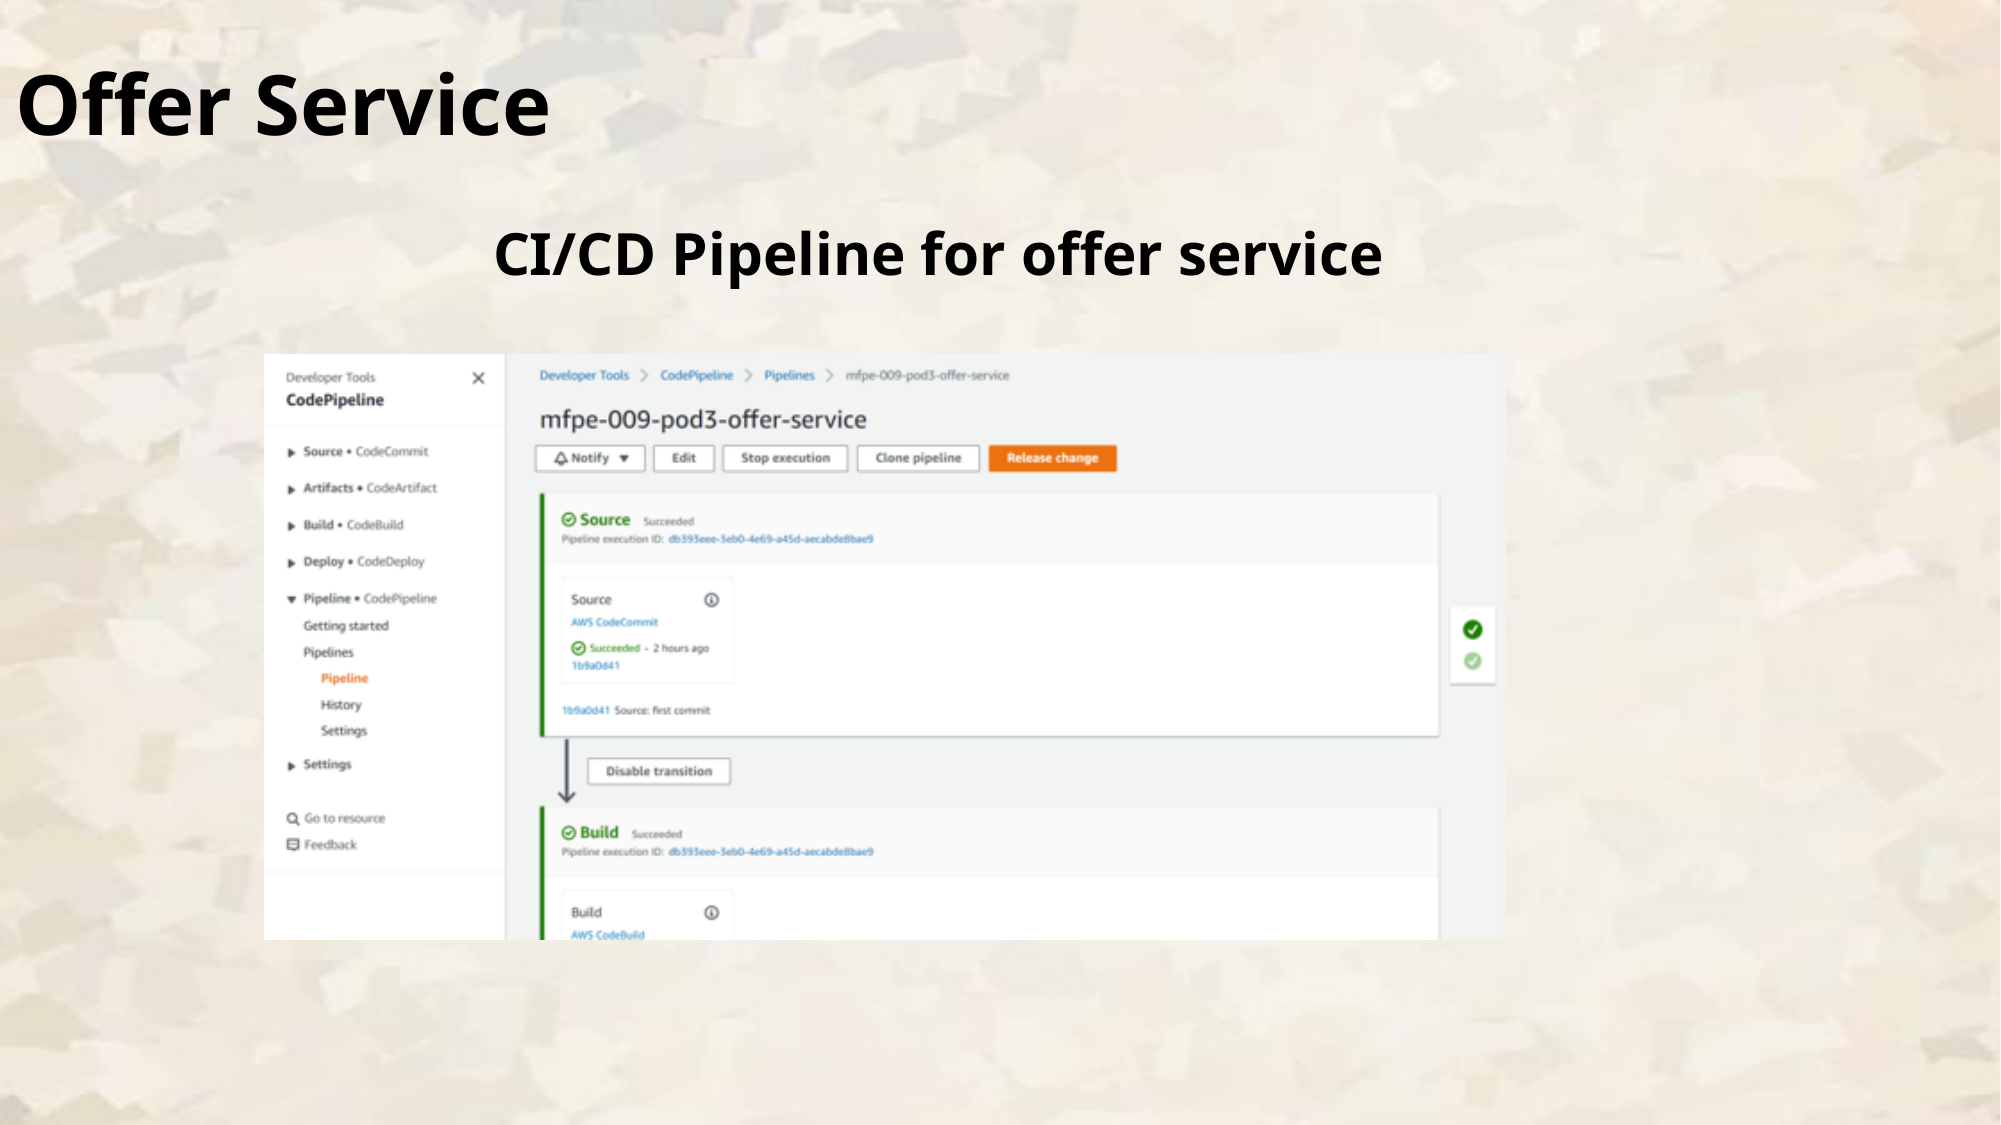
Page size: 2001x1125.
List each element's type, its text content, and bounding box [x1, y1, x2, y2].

picture [0, 0, 2001, 1125]
title Offer Service [0, 0, 1725, 218]
list CI/CD Pipeline for offer service [264, 217, 1990, 932]
